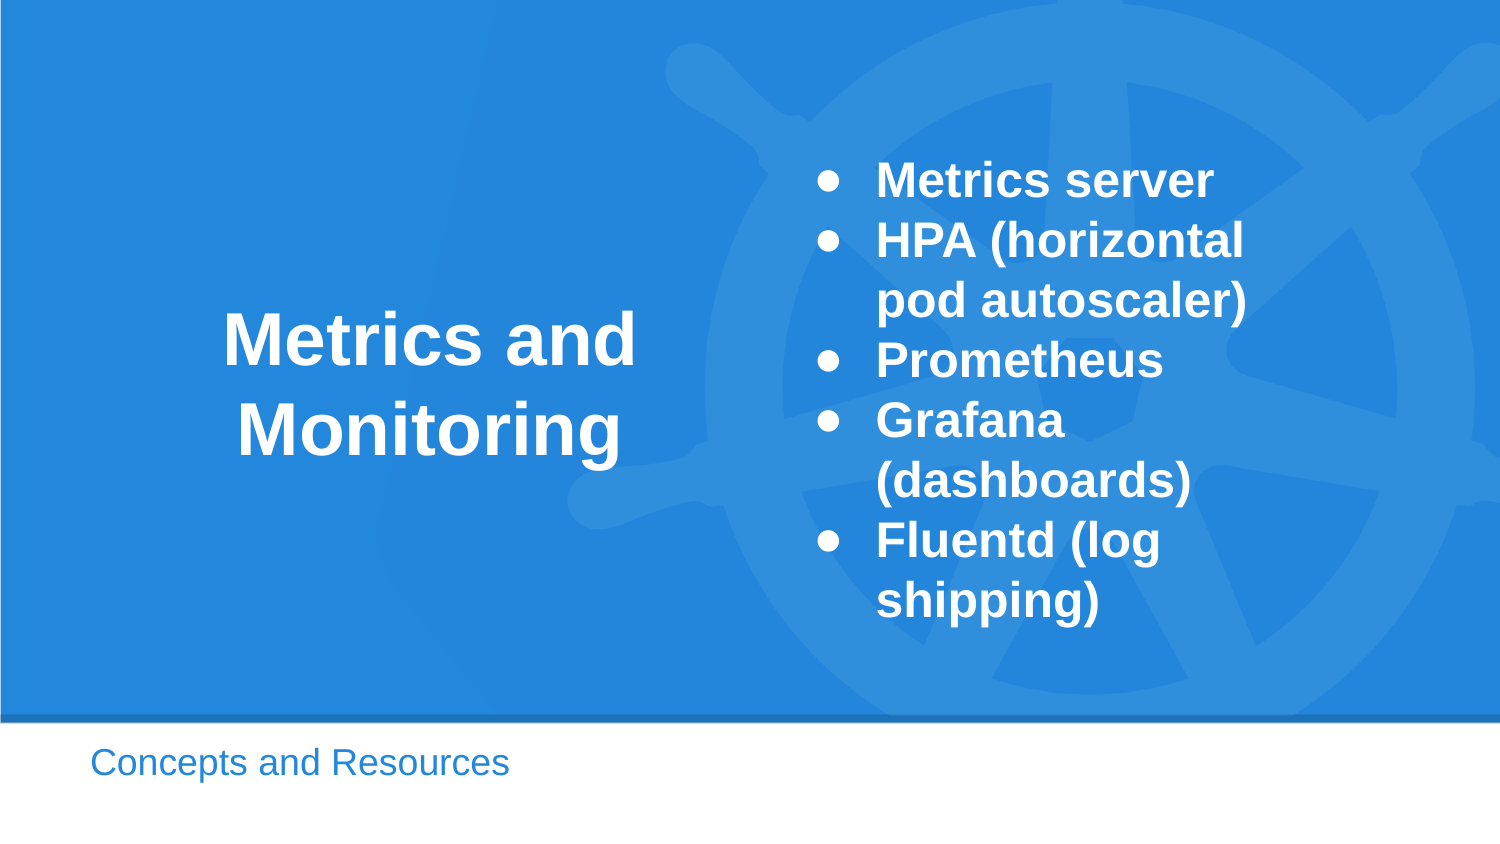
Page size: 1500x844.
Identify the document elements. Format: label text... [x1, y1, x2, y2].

list Concepts and Resources [75, 722, 1425, 808]
title Metrics and Monitoring [75, 254, 785, 508]
title Metrics server HPA (horizontal pod autoscaler) Prometheus Grafana (dashboards) Fluentd (log shipping) [785, 146, 1293, 630]
